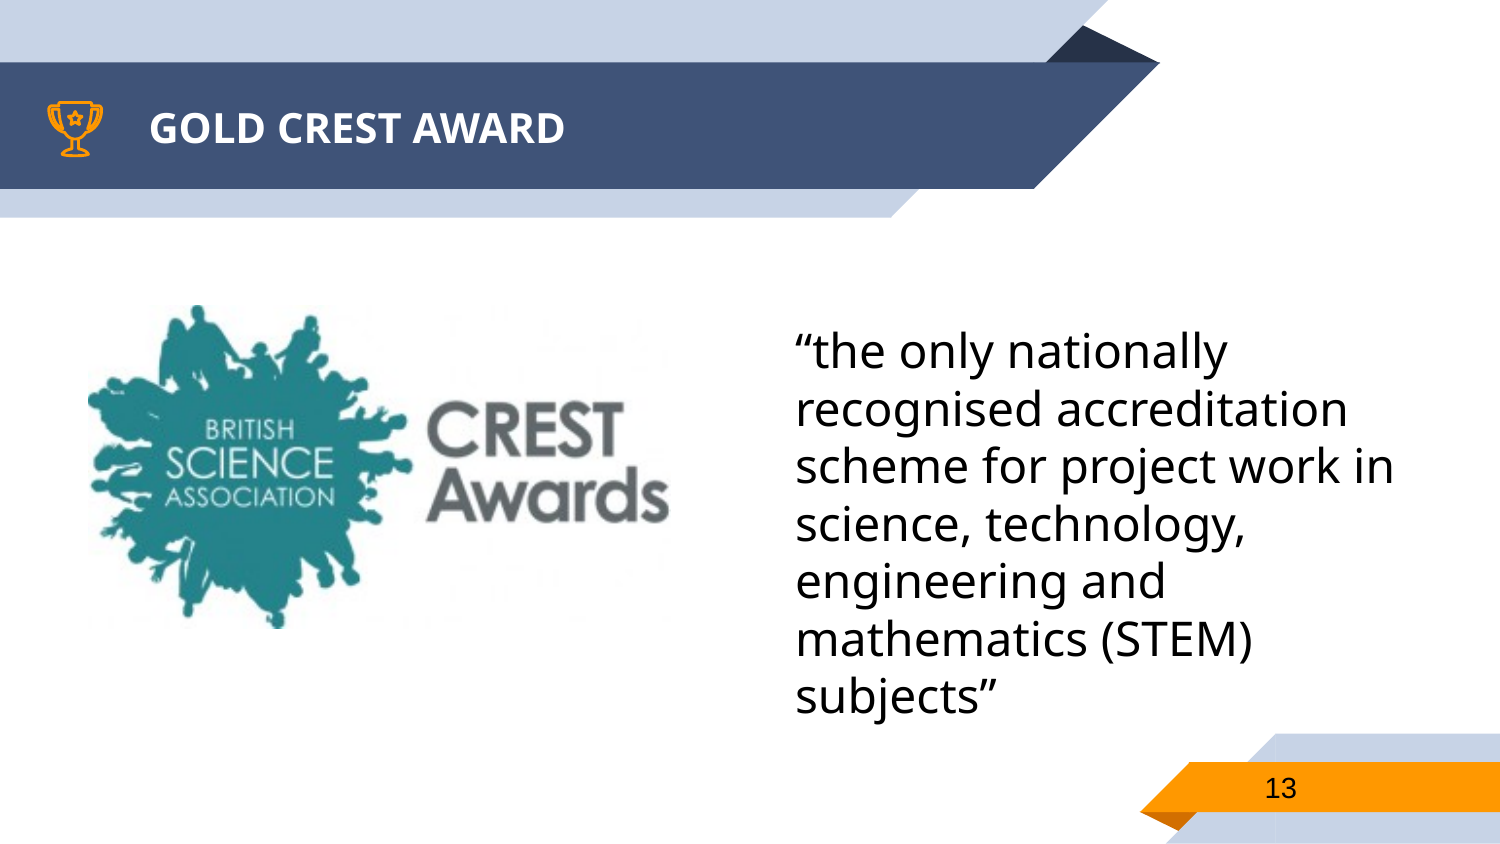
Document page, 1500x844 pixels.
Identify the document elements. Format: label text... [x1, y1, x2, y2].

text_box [48, 102, 102, 157]
title GOLD CREST AWARD [133, 64, 997, 190]
picture [88, 305, 672, 629]
slide_number 13 [1249, 760, 1494, 813]
list “the only nationally recognised accreditation scheme for project work in science, technology, engineering and mathematics (STEM) subjects” [780, 305, 1413, 676]
